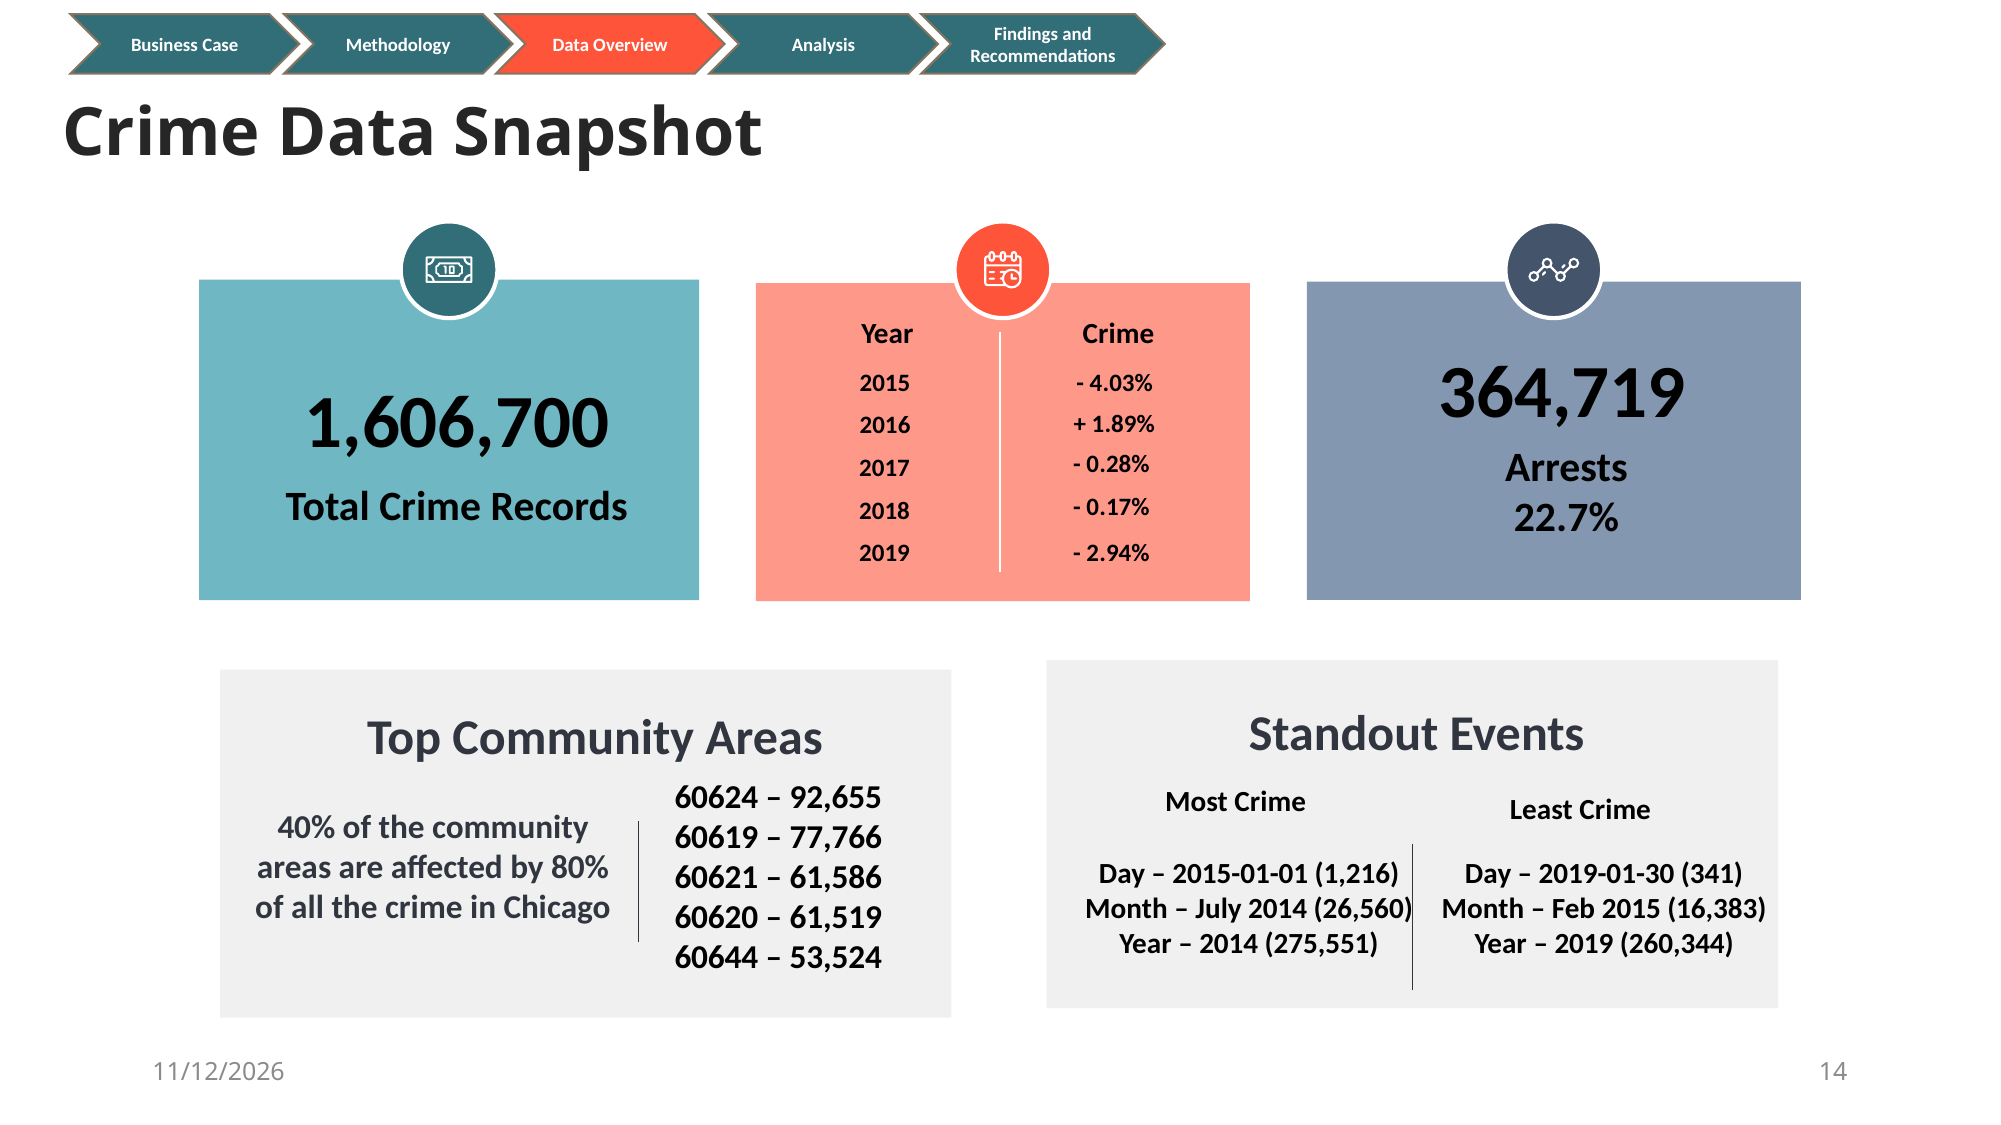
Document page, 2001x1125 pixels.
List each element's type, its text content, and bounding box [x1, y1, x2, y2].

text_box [1407, 342, 1716, 541]
text_box [198, 279, 700, 601]
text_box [1046, 660, 1779, 1009]
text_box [400, 221, 498, 319]
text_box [954, 221, 1052, 319]
slide_number 14 [1412, 1042, 1863, 1103]
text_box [70, 14, 1165, 74]
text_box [1505, 221, 1603, 319]
text_box Crime Data Snapshot [62, 88, 1938, 169]
text_box [1306, 281, 1802, 601]
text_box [284, 372, 630, 530]
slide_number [137, 1042, 588, 1103]
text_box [858, 314, 914, 568]
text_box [1072, 314, 1156, 567]
text_box [755, 282, 1251, 602]
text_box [220, 669, 952, 1018]
